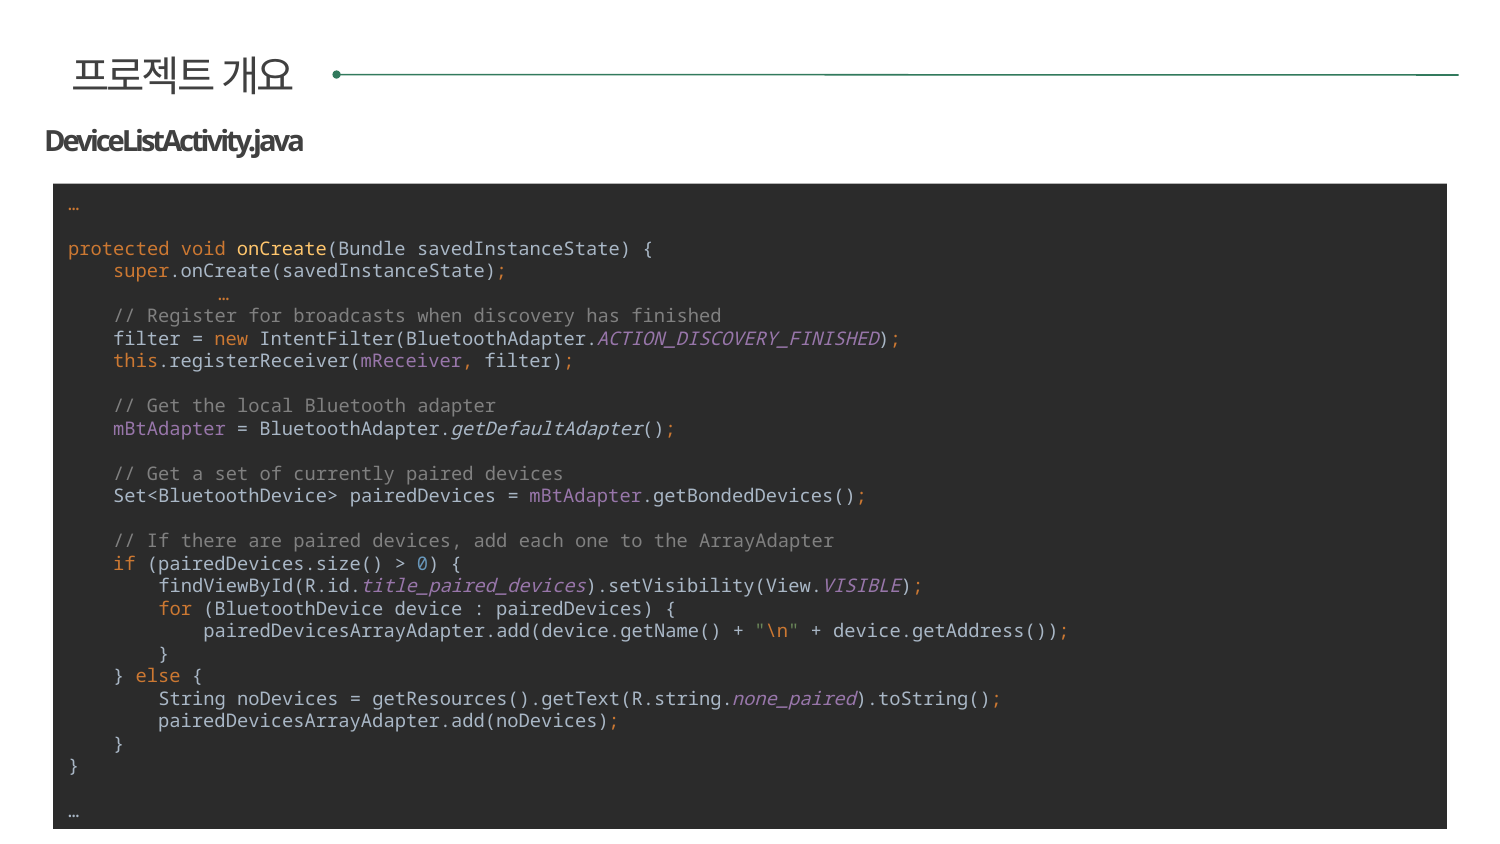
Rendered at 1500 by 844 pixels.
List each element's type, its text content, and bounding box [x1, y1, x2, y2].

list … protected void onCreate(Bundle savedInstanceState) { super.onCreate(savedInstanceState); … // Register for broadcasts when discovery has finished filter = new IntentFilter(BluetoothAdapter.ACTION_DISCOVERY_FINISHED); this.registerReceiver(mReceiver, filter); // Get the local Bluetooth adapter mBtAdapter = BluetoothAdapter.getDefaultAdapter(); // Get a set of currently paired devices Set<BluetoothDevice> pairedDevices = mBtAdapter.getBondedDevices(); // If there are paired devices, add each one to the ArrayAdapter if (pairedDevices.size() > 0) { findViewById(R.id.title_paired_devices).setVisibility(View.VISIBLE); for (BluetoothDevice device : pairedDevices) { pairedDevicesArrayAdapter.add(device.getName() + "\n" + device.getAddress()); } } else { String noDevices = getResources().getText(R.string.none_paired).toString(); pairedDevicesArrayAdapter.add(noDevices); } } … [53, 183, 1447, 829]
text_box DeviceListActivity.java [29, 115, 408, 166]
text_box 프로젝트 개요 [29, 42, 337, 107]
